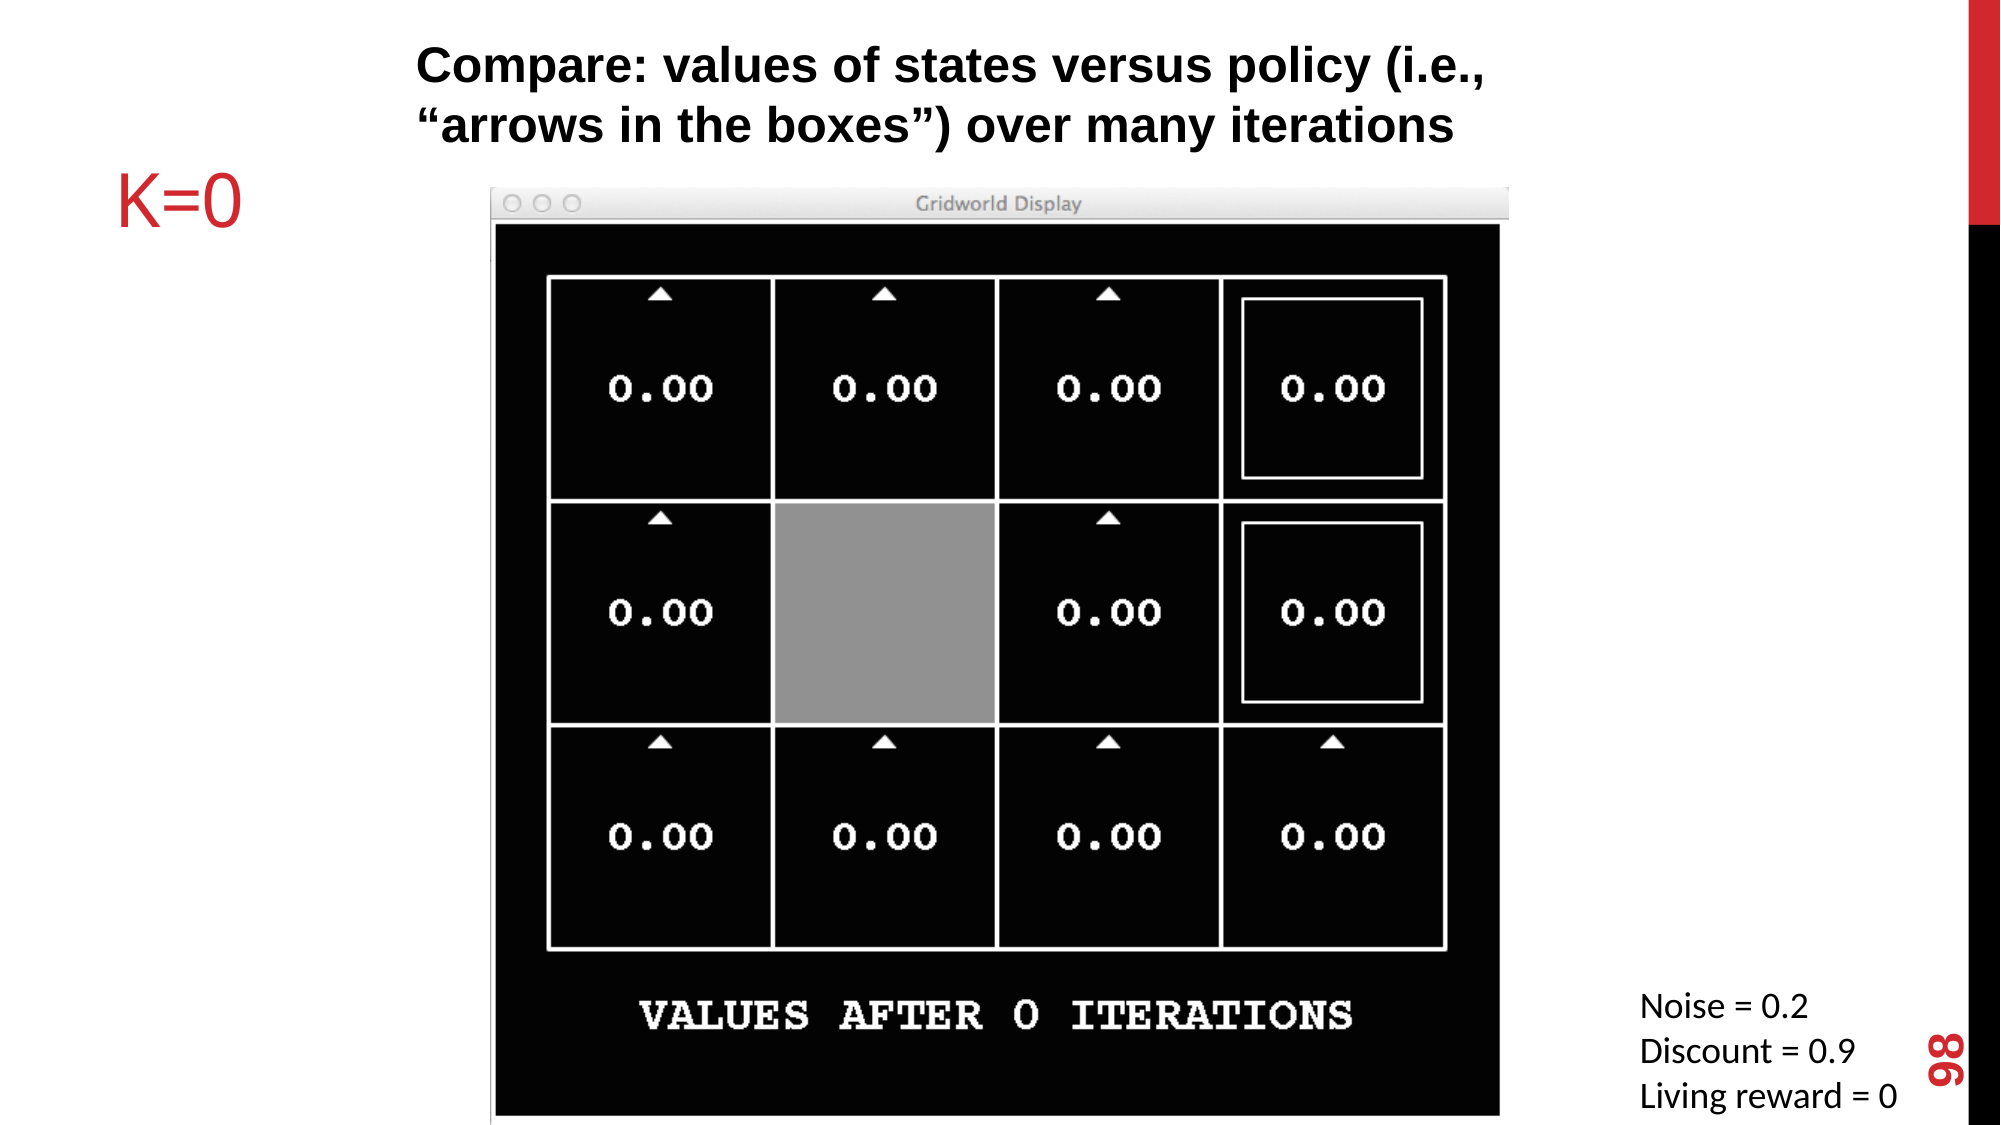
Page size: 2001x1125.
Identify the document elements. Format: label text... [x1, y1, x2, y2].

text_box Compare: values of states versus policy (i.e., “arrows in the boxes”) over many iterations [401, 24, 1625, 160]
picture [490, 186, 1510, 1125]
title k=0 [99, 25, 1367, 250]
text_box Noise = 0.2 Discount = 0.9 Living reward = 0 [1624, 973, 2000, 1124]
slide_number 98 [1903, 887, 1984, 1104]
